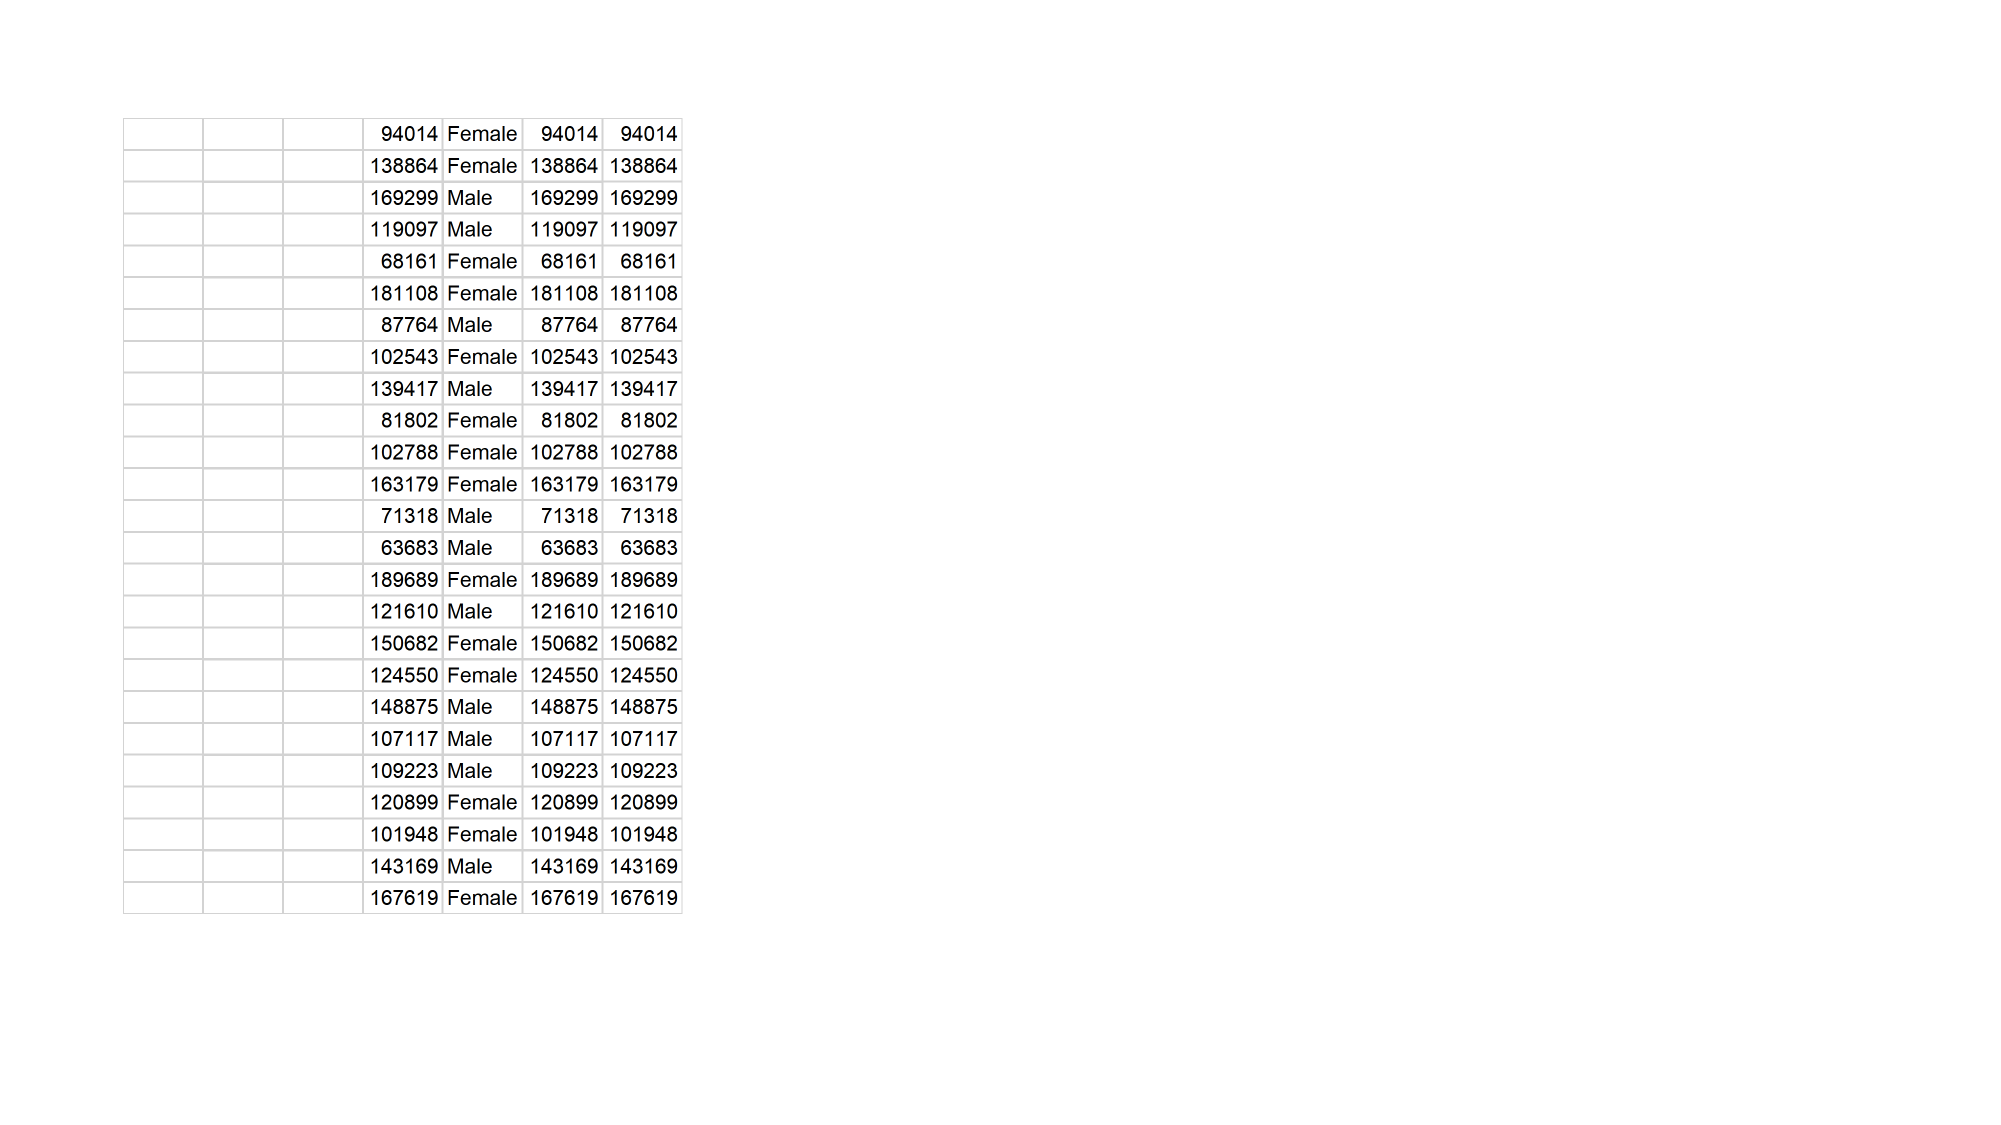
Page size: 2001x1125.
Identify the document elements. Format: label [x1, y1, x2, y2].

picture [122, 117, 683, 915]
